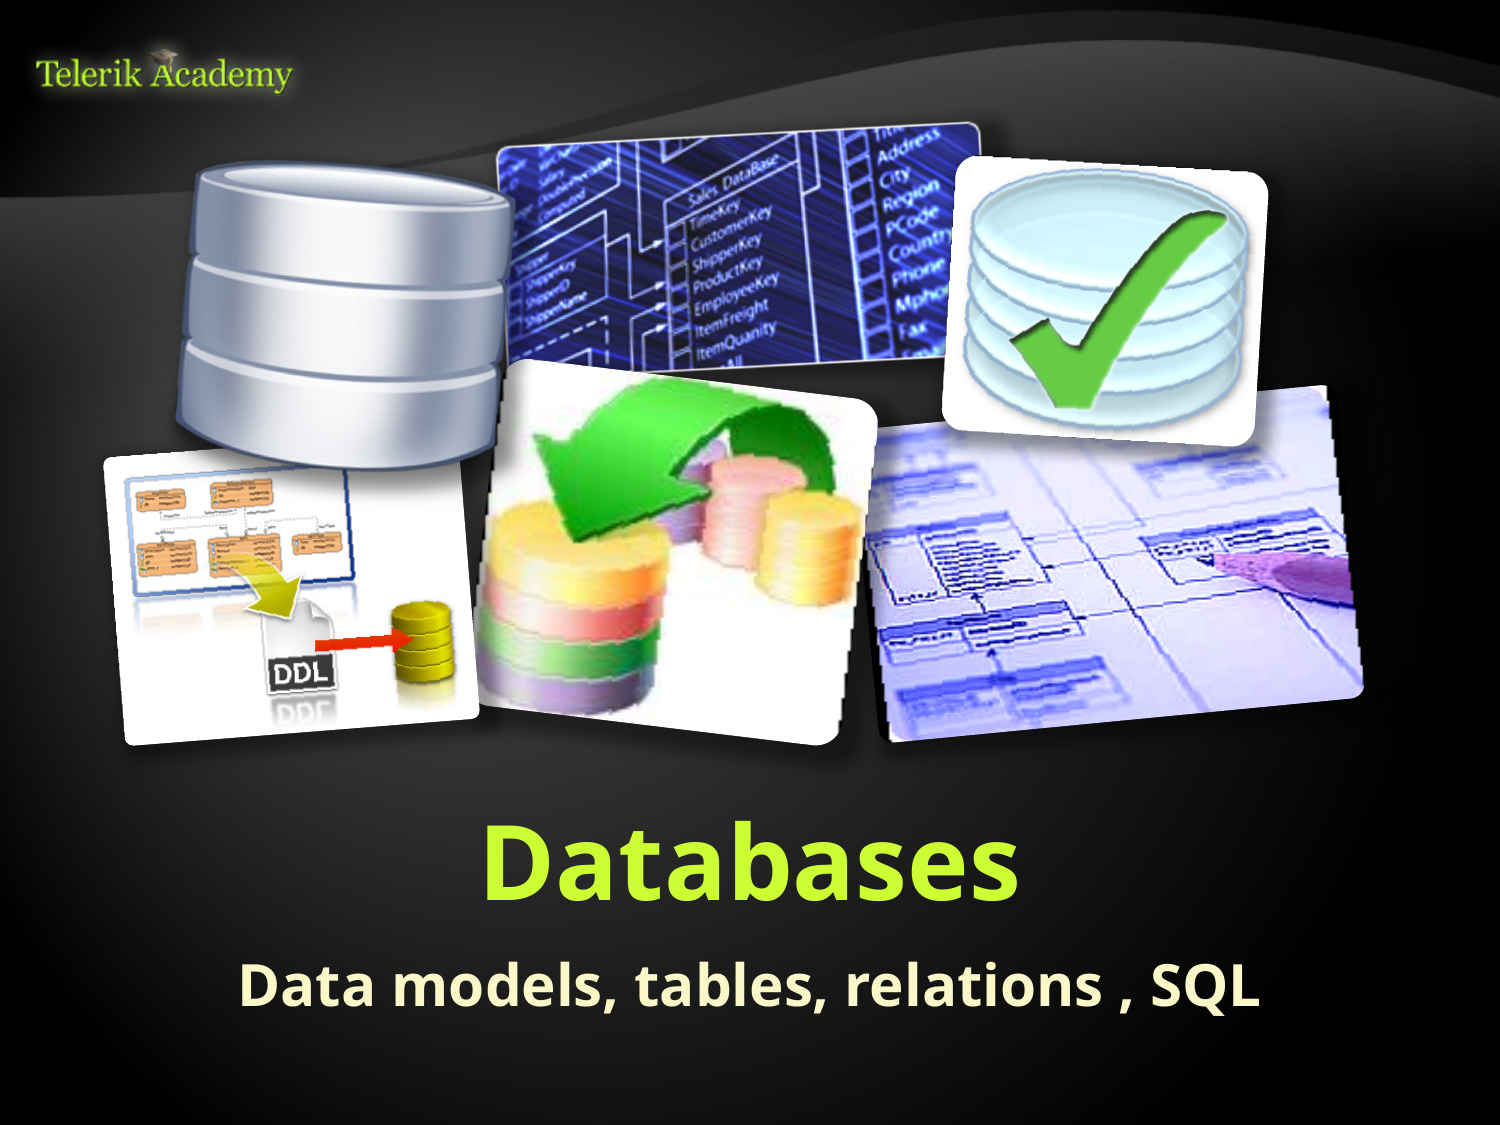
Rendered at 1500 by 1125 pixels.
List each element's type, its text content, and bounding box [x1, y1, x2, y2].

subtitle Data models, tables, relations , SQL [99, 936, 1400, 1031]
title Databases [99, 806, 1400, 920]
picture [0, 0, 1500, 1125]
